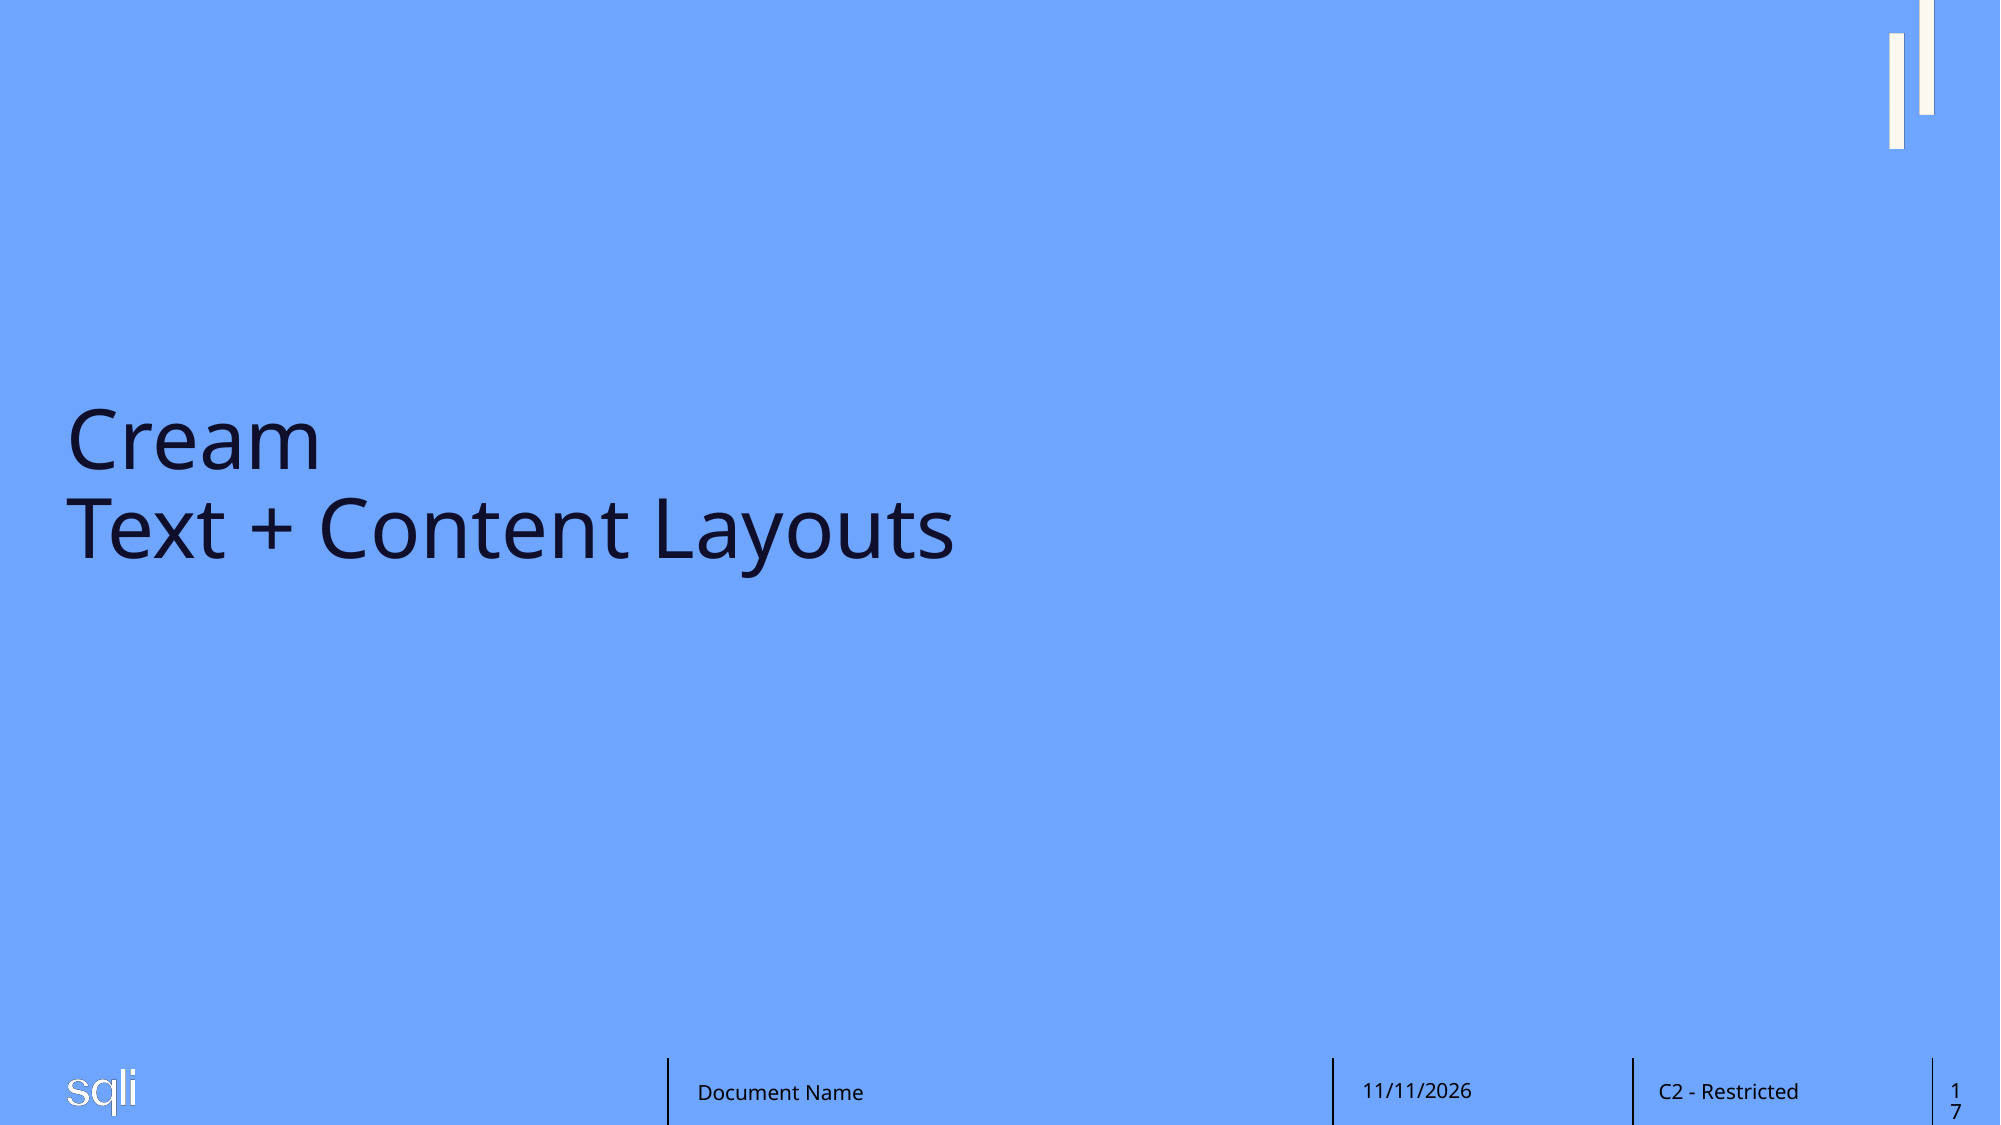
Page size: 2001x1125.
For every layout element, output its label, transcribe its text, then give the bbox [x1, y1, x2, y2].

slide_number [1333, 1058, 1632, 1125]
picture [67, 1069, 135, 1116]
title Cream Text + Content Layouts [66, 397, 1544, 811]
footer Document Name [667, 1058, 1333, 1125]
picture [1836, 0, 1986, 149]
slide_number 17 [1932, 1058, 2000, 1125]
